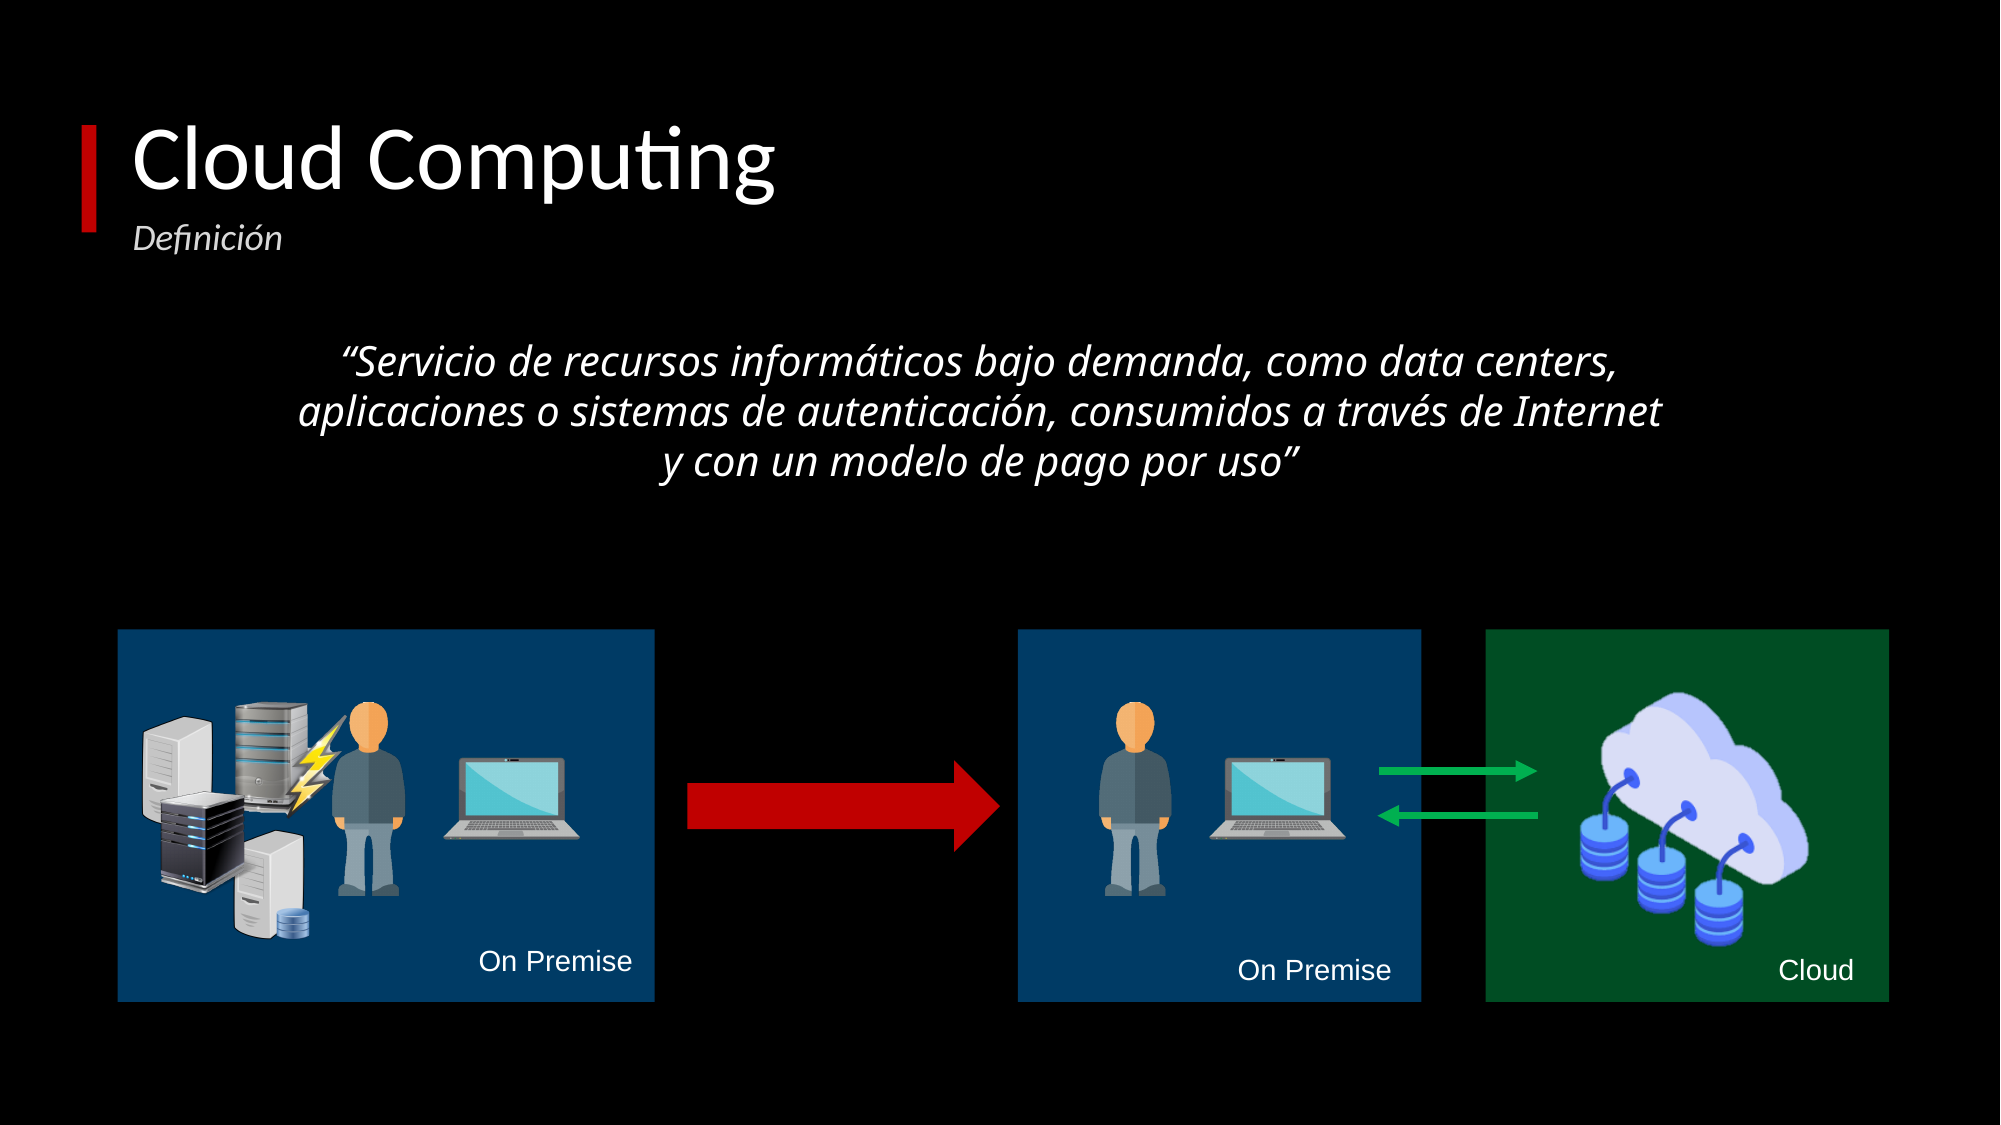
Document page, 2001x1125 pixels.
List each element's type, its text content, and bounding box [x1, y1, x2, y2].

text_box [81, 125, 97, 233]
text_box [687, 760, 1000, 852]
picture [117, 688, 587, 945]
text_box On Premise [1216, 943, 1414, 994]
text_box [1017, 629, 1422, 1002]
text_box Cloud [1717, 943, 1916, 994]
picture [1037, 701, 1353, 897]
text_box On Premise [456, 934, 655, 985]
picture [1563, 688, 1826, 951]
title Cloud Computing [117, 50, 1843, 269]
text_box [117, 629, 655, 1002]
text_box [1485, 629, 1890, 1002]
text_box “Servicio de recursos informáticos bajo demanda, como data centers, aplicaciones o sistemas de autenticación, consumidos a través de Internet y con un modelo de pago por uso” [278, 327, 1683, 493]
list Definición [117, 210, 1018, 290]
